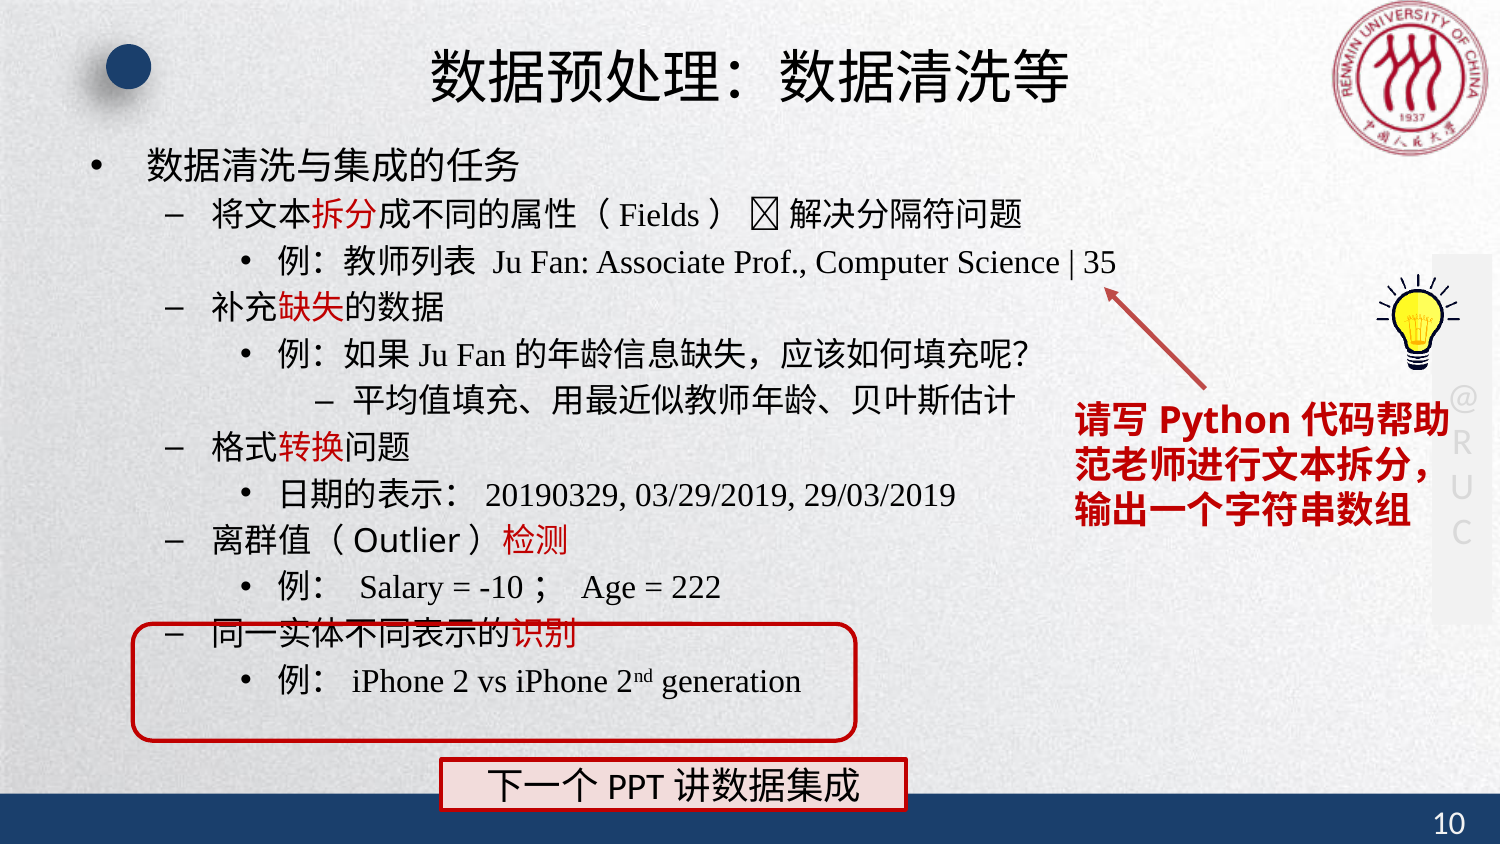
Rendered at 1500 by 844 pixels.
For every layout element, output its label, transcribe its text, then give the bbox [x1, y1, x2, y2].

list 数据清洗与集成的任务 将文本拆分成不同的属性（Fields）  解决分隔符问题 例：教师列表 Ju Fan: Associate Prof., Computer Science | 35 补充缺失的数据 例：如果Ju Fan的年龄信息缺失，应该如何填充呢？ 平均值填充、用最近似教师年龄、贝叶斯估计 格式转换问题 日期的表示：20190329, 03/29/2019, 29/03/2019 离群值（Outlier）检测 例： Salary = -10； Age = 222 同一实体不同表示的识别 例：iPhone 2 vs iPhone 2nd generation [75, 134, 1425, 781]
picture [0, 0, 1500, 793]
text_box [1103, 286, 1206, 390]
text_box 请写Python代码帮助范老师进行文本拆分，输出一个字符串数组 [1059, 388, 1466, 539]
title 数据预处理：数据清洗等 [75, 33, 1425, 116]
text_box [130, 621, 858, 743]
text_box 下一个PPT讲数据集成 [439, 757, 908, 812]
